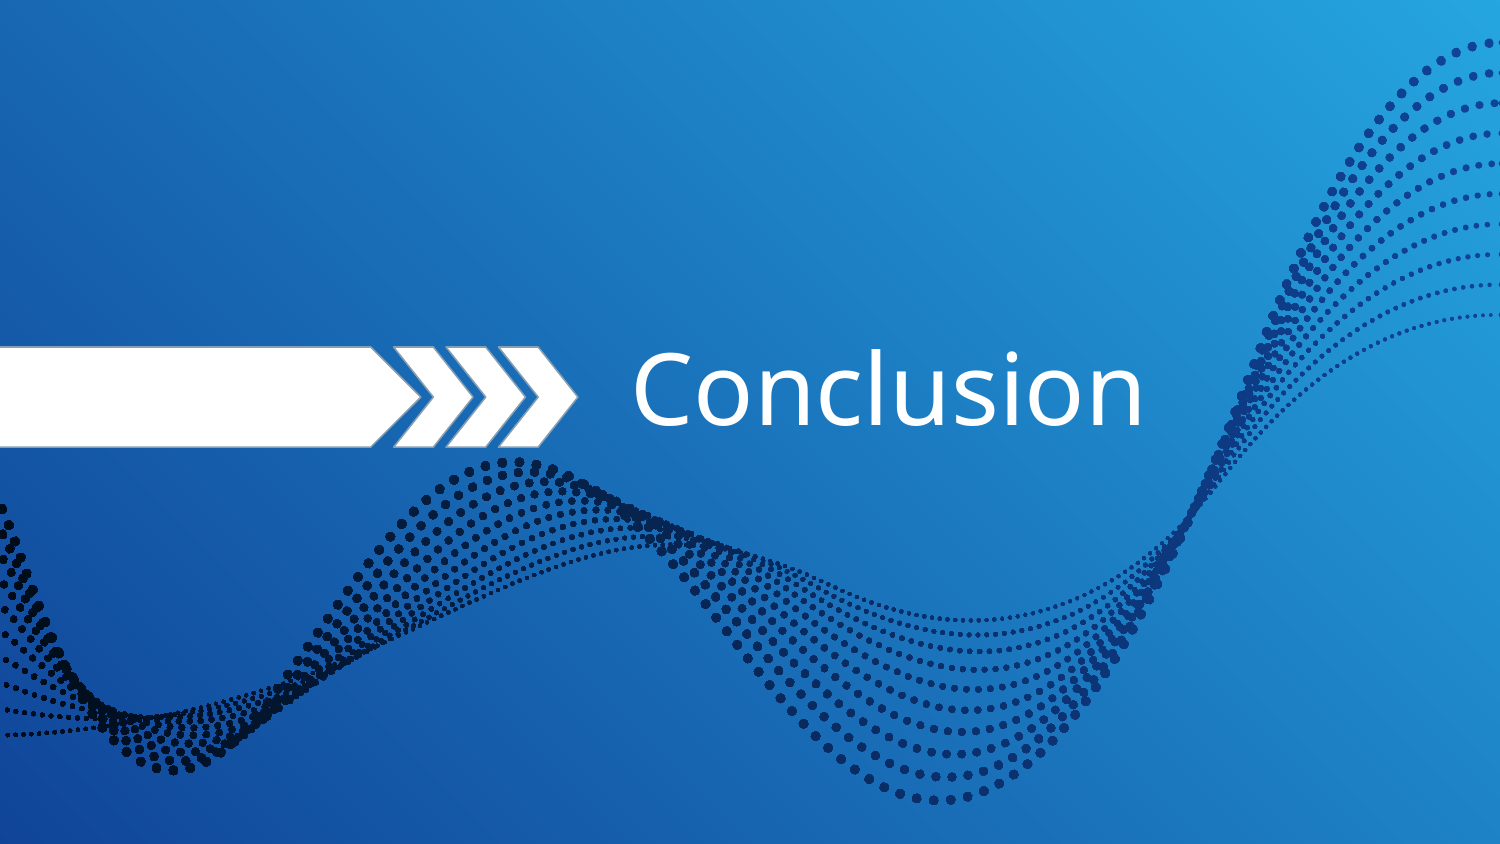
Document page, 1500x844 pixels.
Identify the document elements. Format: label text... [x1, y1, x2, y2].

title Conclusion [630, 347, 1183, 448]
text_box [0, 346, 579, 448]
